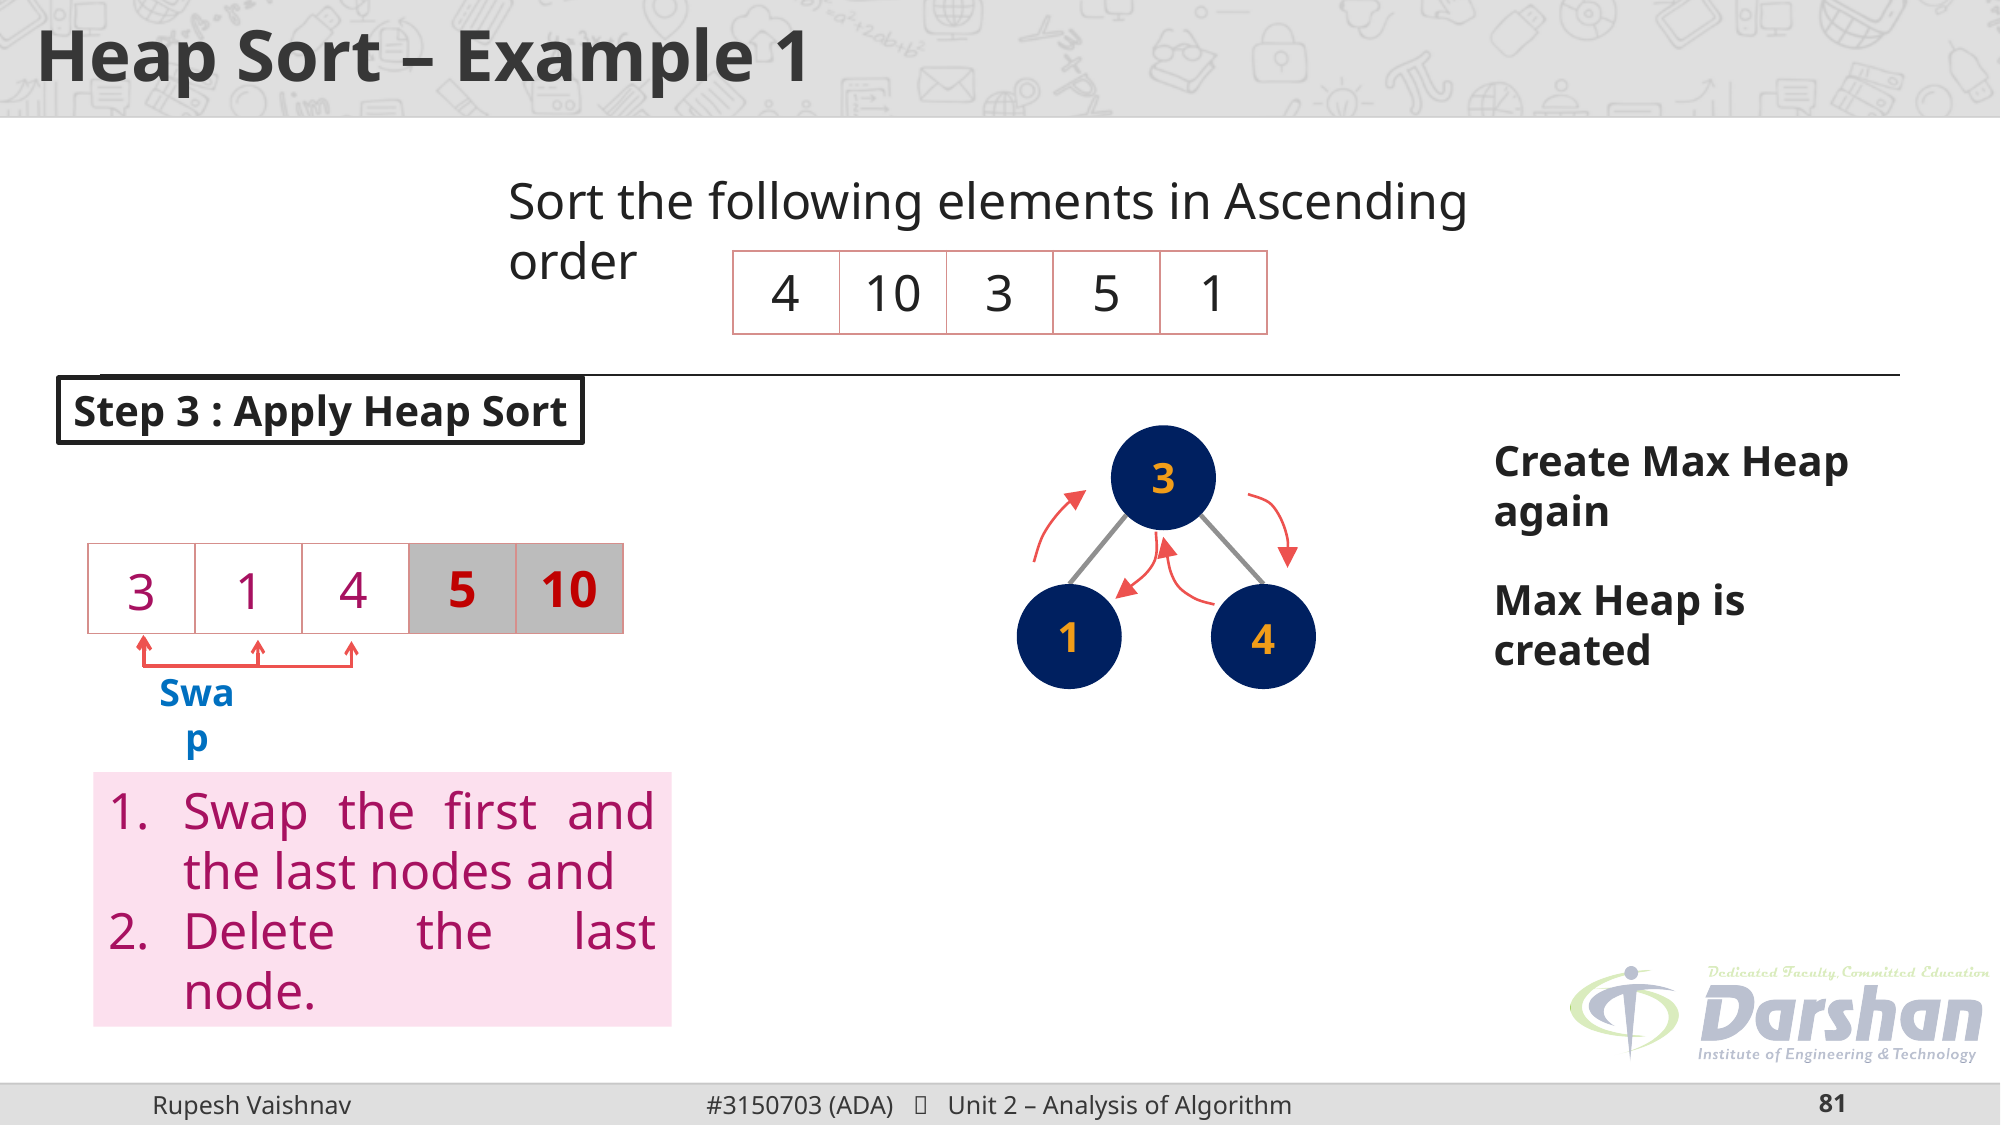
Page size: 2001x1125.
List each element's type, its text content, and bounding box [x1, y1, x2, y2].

text_box 1 [1109, 424, 1217, 532]
table_header 3 [947, 298, 1052, 333]
table_header 4 [196, 544, 301, 633]
table_header 10 [840, 298, 946, 333]
text_box Swap [134, 661, 260, 766]
text_box 4 [98, 550, 189, 625]
text_box [1033, 490, 1087, 563]
text_box [137, 636, 359, 667]
text_box 1 [204, 552, 295, 627]
text_box 4 [1015, 583, 1123, 691]
table_header 1 [89, 544, 194, 633]
text_box Create Max Heap again [1478, 427, 1892, 543]
text_box 4 [1132, 445, 1202, 511]
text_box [1200, 514, 1264, 585]
text_box [1157, 536, 1215, 605]
text_box 4 [308, 550, 399, 626]
text_box Sort the following elements in Ascending order [493, 162, 1507, 298]
table_header 5 [1054, 298, 1159, 333]
table_header 4 [734, 298, 839, 333]
text_box 3 [1209, 583, 1318, 691]
title Heap Sort – Example 1 [0, 0, 2000, 117]
table_header 3 [303, 544, 408, 633]
text_box Step 3 : Apply Heap Sort [58, 377, 583, 443]
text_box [1069, 514, 1127, 585]
text_box 1 [1035, 603, 1104, 669]
table_header 1 [1161, 298, 1266, 333]
text_box [1115, 531, 1157, 599]
text_box 3 [96, 553, 187, 628]
text_box Max Heap is created [1478, 566, 1892, 682]
text_box 3 [1129, 444, 1198, 510]
text_box 14 [1570, 966, 1990, 1063]
text_box Swap the first and the last nodes and Delete the last node. [93, 772, 672, 1027]
text_box [1247, 494, 1299, 568]
text_box 4 [1229, 605, 1298, 671]
table_header 5 [410, 544, 515, 633]
table_header 10 [517, 544, 622, 633]
